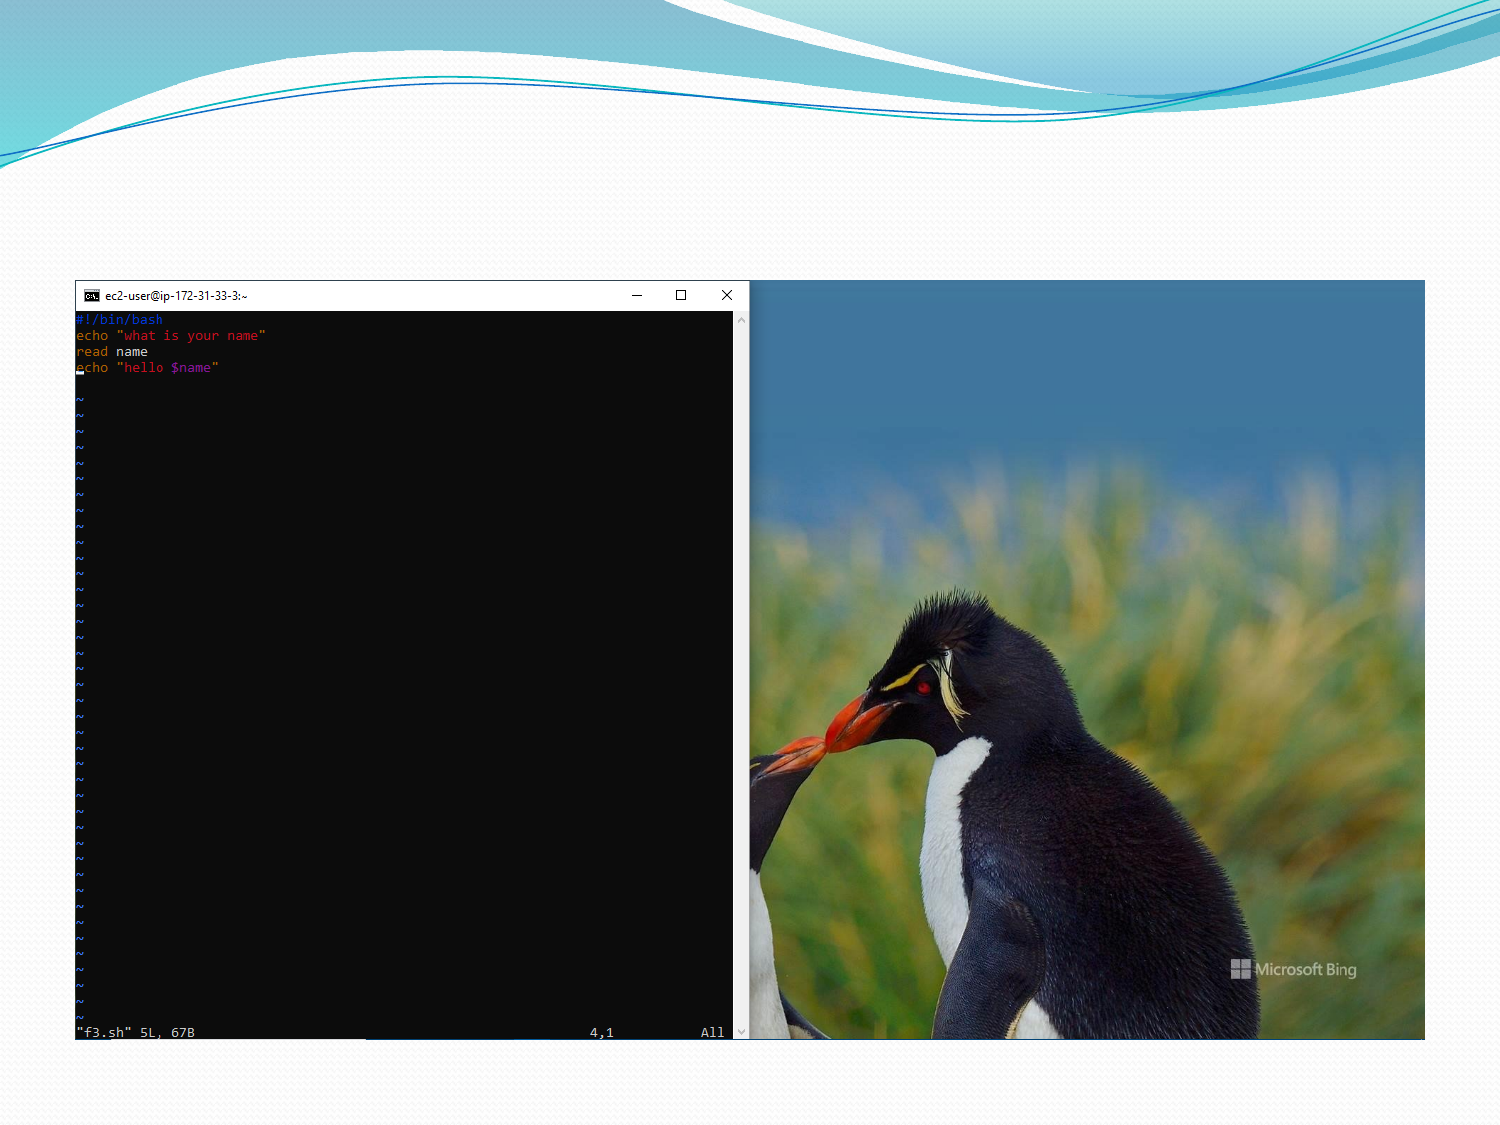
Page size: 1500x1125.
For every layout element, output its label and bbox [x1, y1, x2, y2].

picture [74, 280, 1426, 1040]
